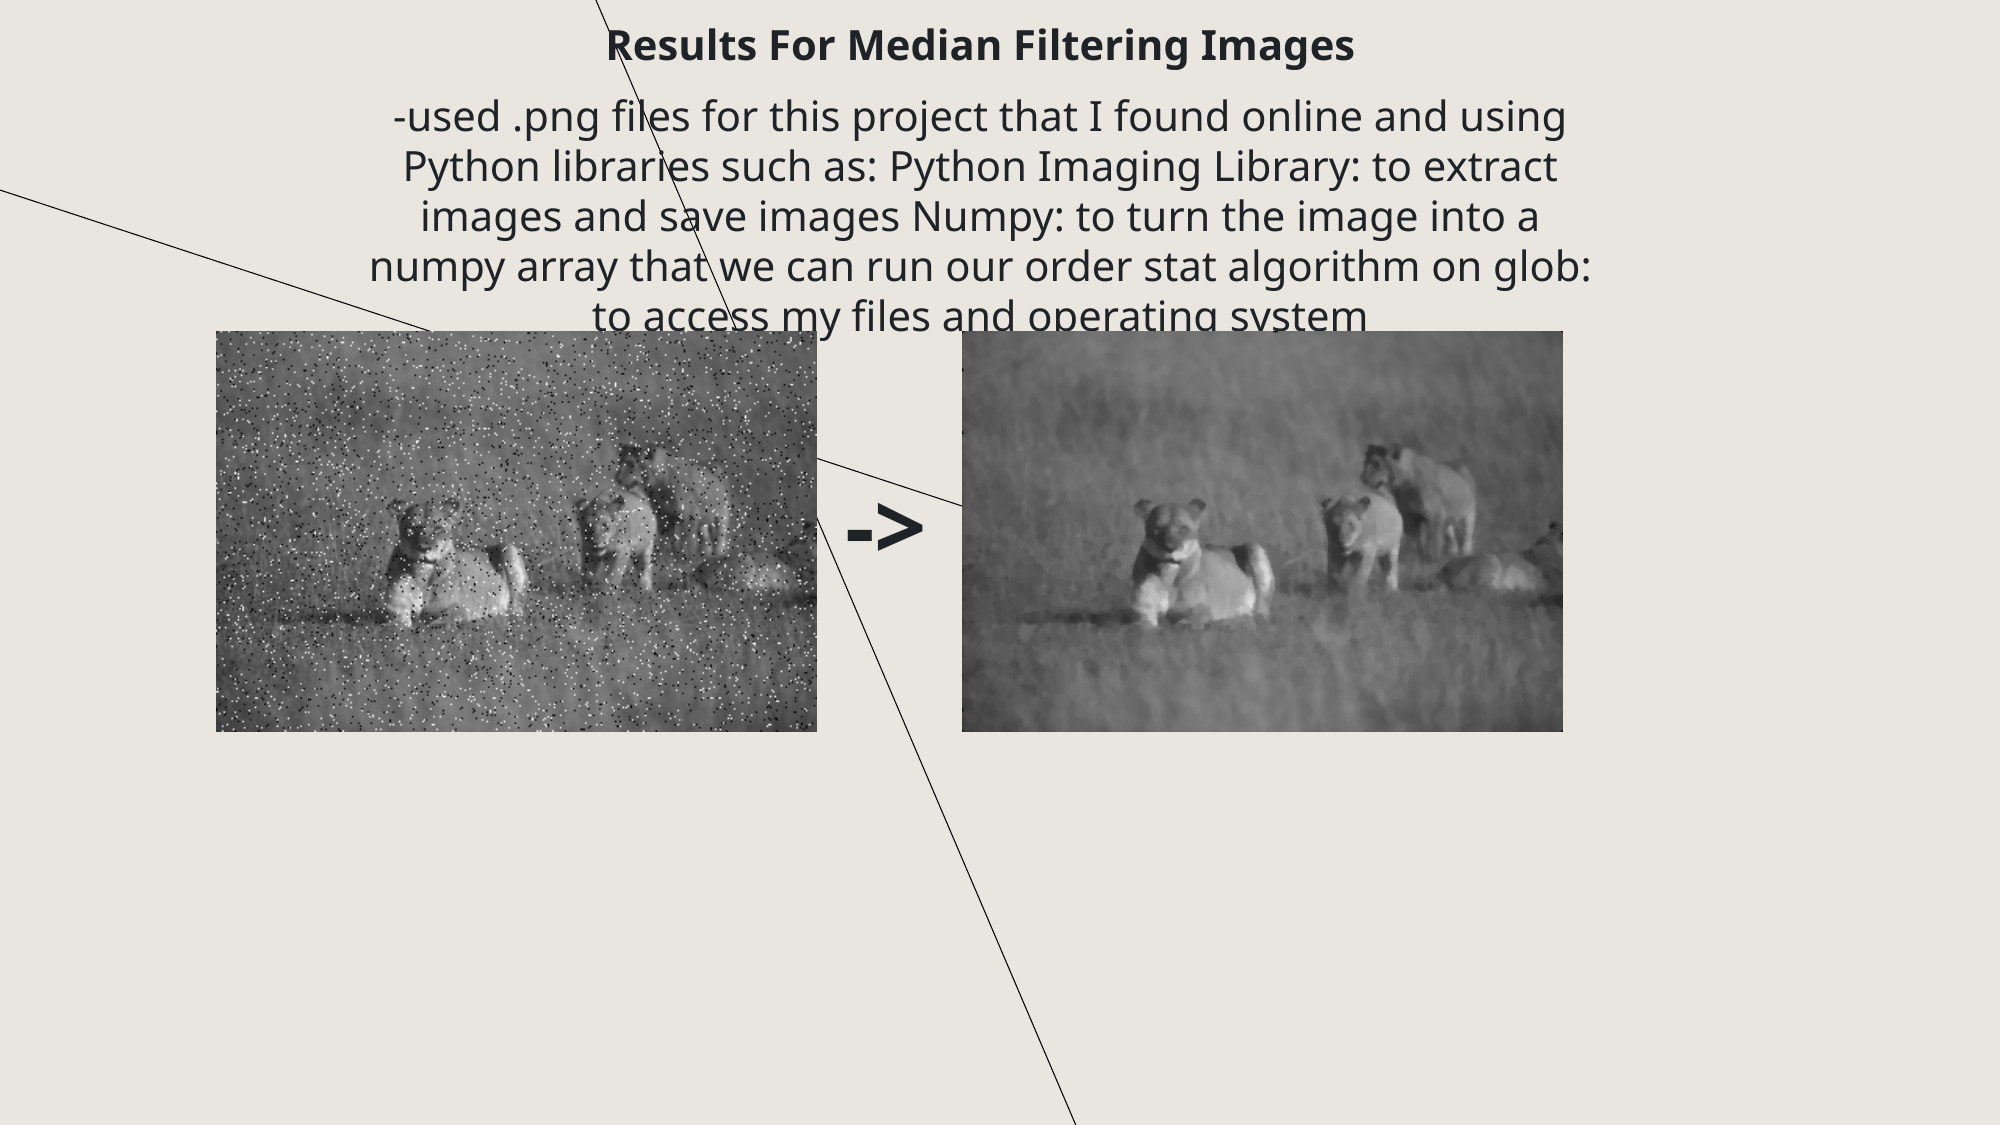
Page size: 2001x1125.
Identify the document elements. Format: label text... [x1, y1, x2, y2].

text_box Results For Median Filtering Images -used .png files for this project that I found online and using Python libraries such as: Python Imaging Library: to extract images and save images Numpy: to turn the image into a numpy array that we can run our order stat algorithm on glob: to access my files and operating system [346, 11, 1615, 332]
text_box -> [817, 461, 962, 521]
picture [216, 331, 817, 732]
picture [962, 331, 1563, 732]
